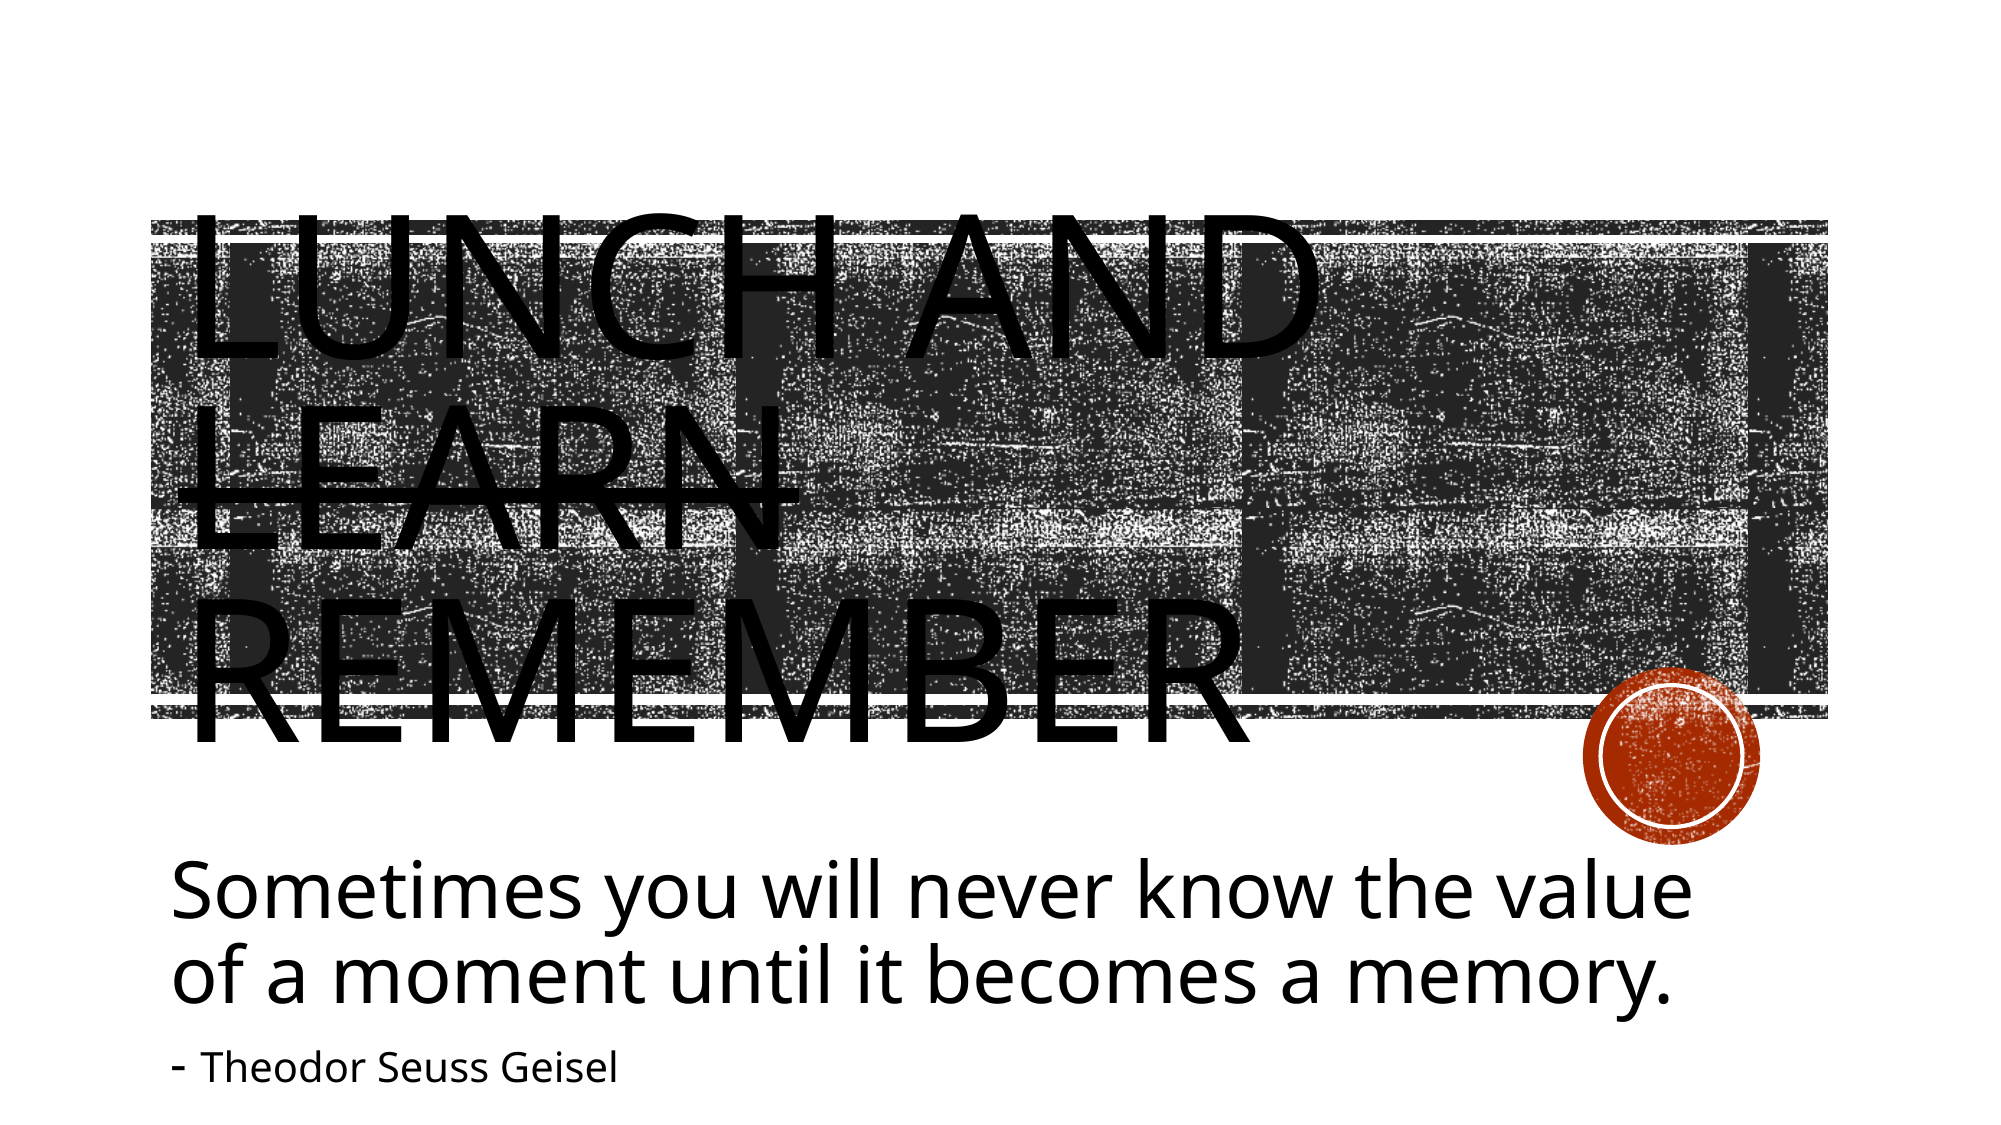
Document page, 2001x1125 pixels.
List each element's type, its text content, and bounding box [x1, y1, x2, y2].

subtitle Sometimes you will never know the value of a moment until it becomes a memory. - Theodor Seuss Geisel [155, 843, 1804, 1106]
title Lunch and Learn Remember [163, 278, 1796, 707]
